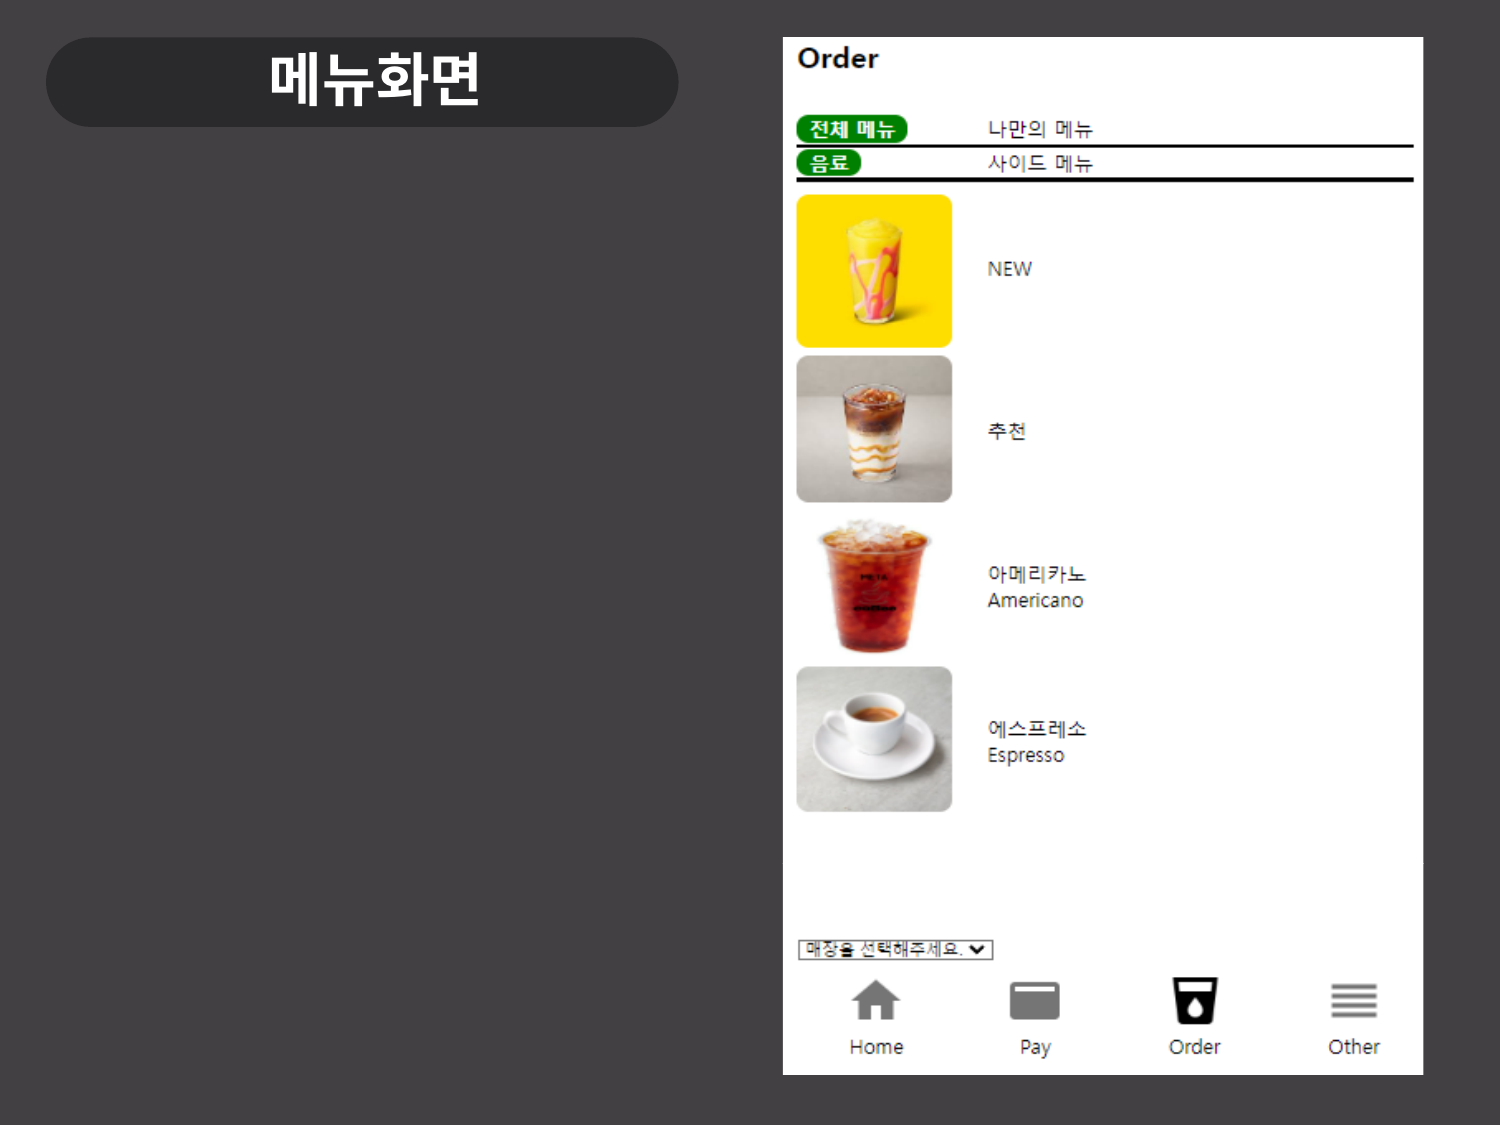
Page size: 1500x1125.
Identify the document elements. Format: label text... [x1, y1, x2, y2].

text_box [782, 37, 1424, 1075]
text_box 메뉴화면 [44, 36, 680, 128]
